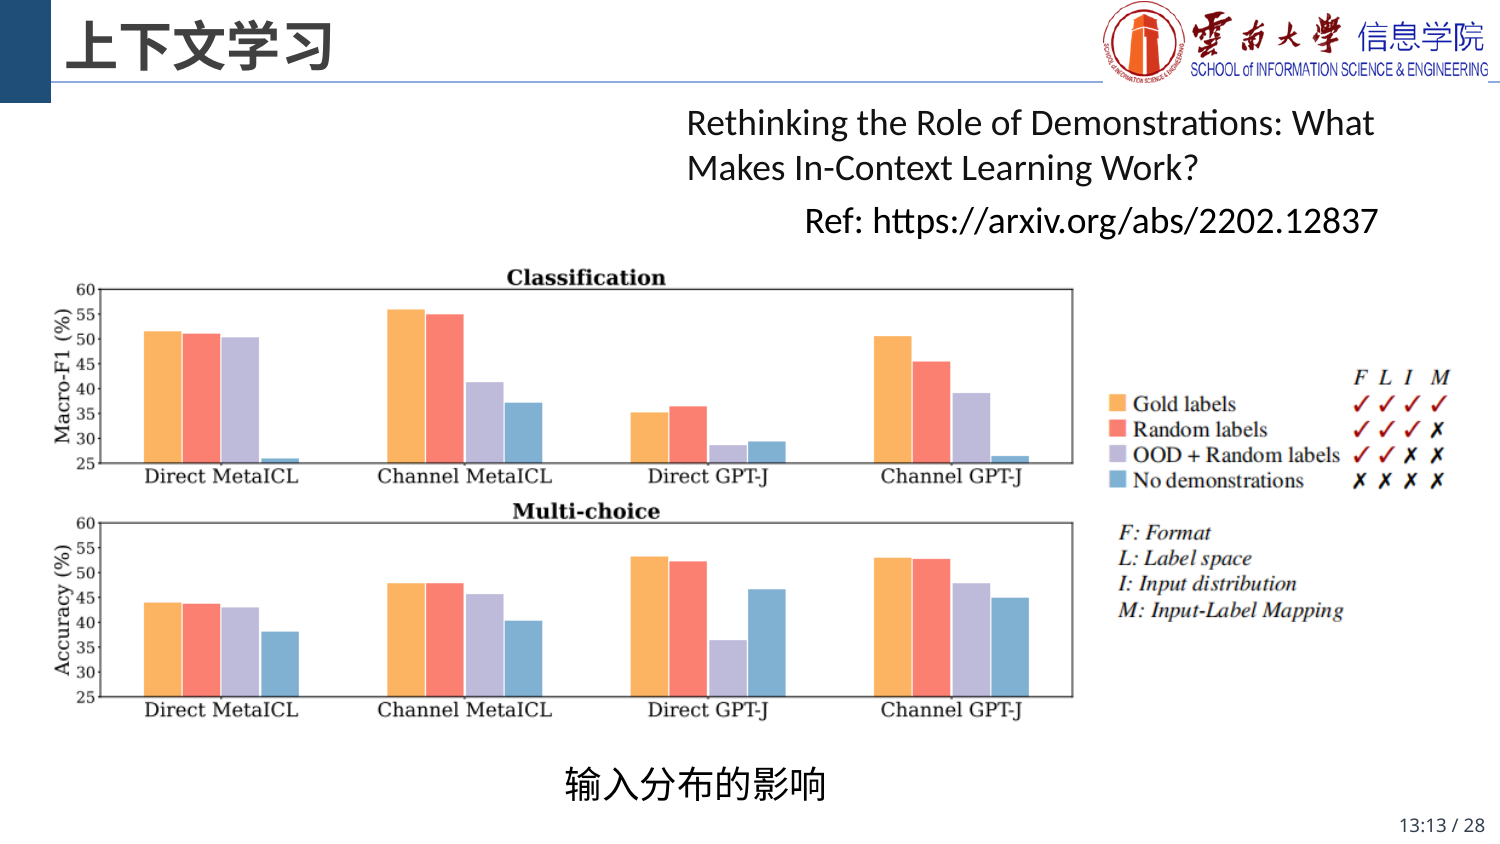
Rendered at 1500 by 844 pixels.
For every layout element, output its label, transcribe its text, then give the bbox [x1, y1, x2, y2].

text_box Rethinking the Role of Demonstrations: What Makes In-Context Learning Work? [671, 90, 1402, 195]
picture [0, 248, 1500, 749]
text_box Ref: https://arxiv.org/abs/2202.12837 [789, 188, 1500, 248]
text_box 输入分布的影响 [550, 761, 877, 814]
picture [1103, 1, 1488, 83]
title 上下文学习 [49, 10, 886, 85]
